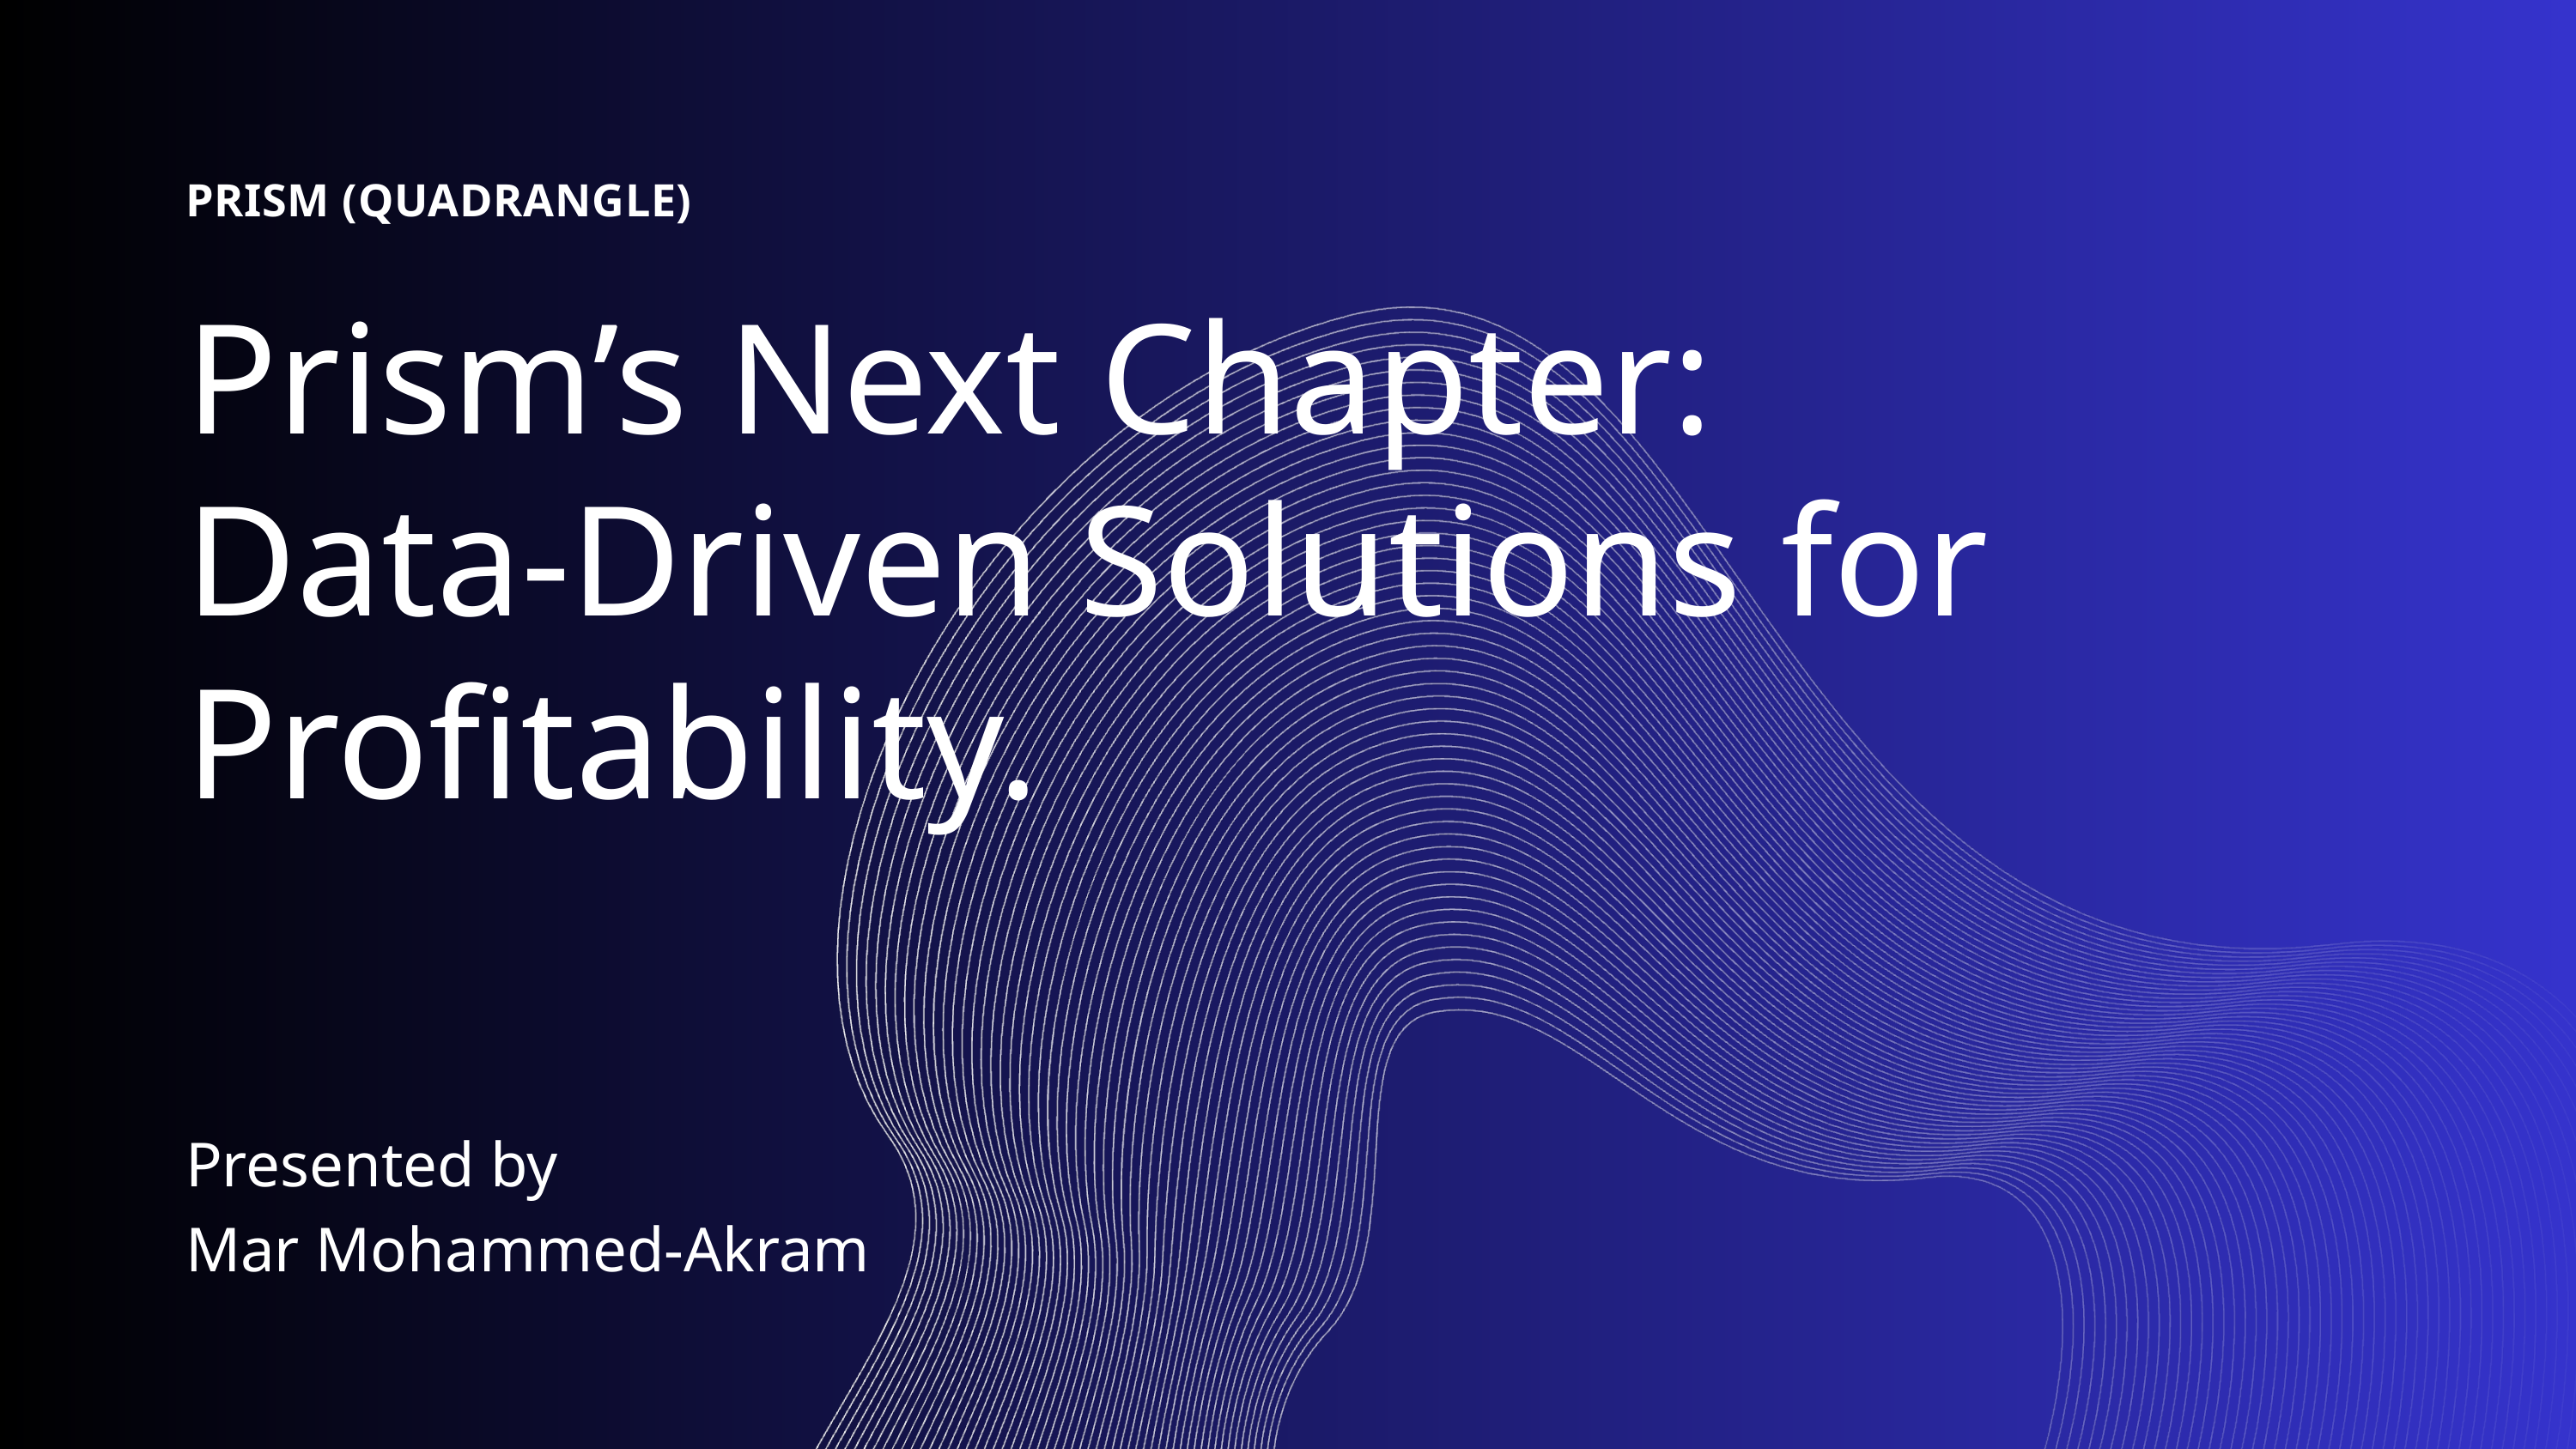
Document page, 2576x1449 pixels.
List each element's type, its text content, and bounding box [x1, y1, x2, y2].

text_box Presented by Mar Mohammed-Akram [185, 1113, 893, 1284]
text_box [185, 168, 2114, 829]
text_box [690, 294, 2576, 1449]
